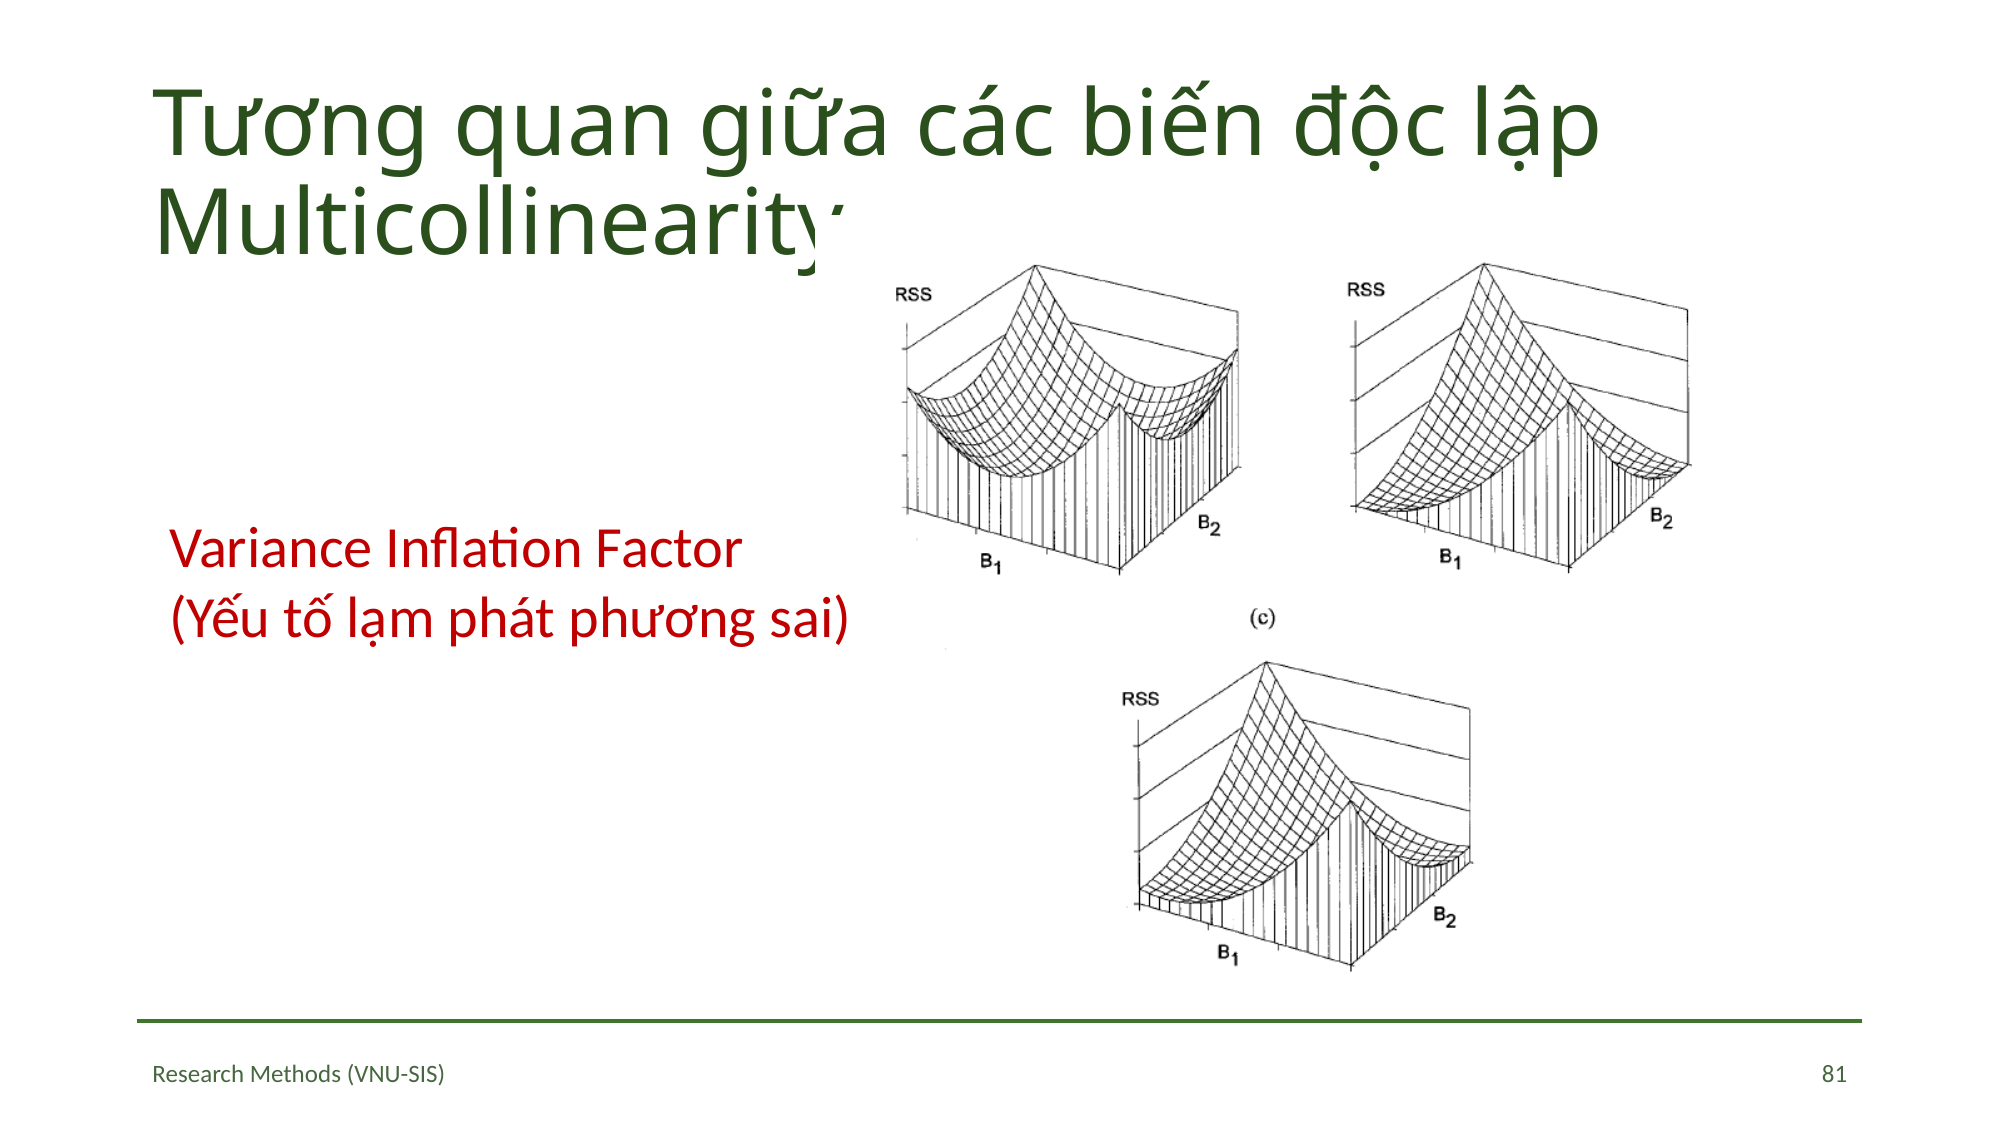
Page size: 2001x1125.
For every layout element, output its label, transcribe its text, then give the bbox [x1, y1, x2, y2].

title Tương quan giữa các biến độc lập Multicollinearity [137, 59, 1863, 290]
text_box Variance Inflation Factor (Yếu tố lạm phát phương sai) [154, 501, 815, 657]
footer Research Methods (VNU-SIS) [137, 1042, 514, 1103]
picture [815, 215, 1717, 993]
slide_number 81 [1412, 1042, 1863, 1103]
